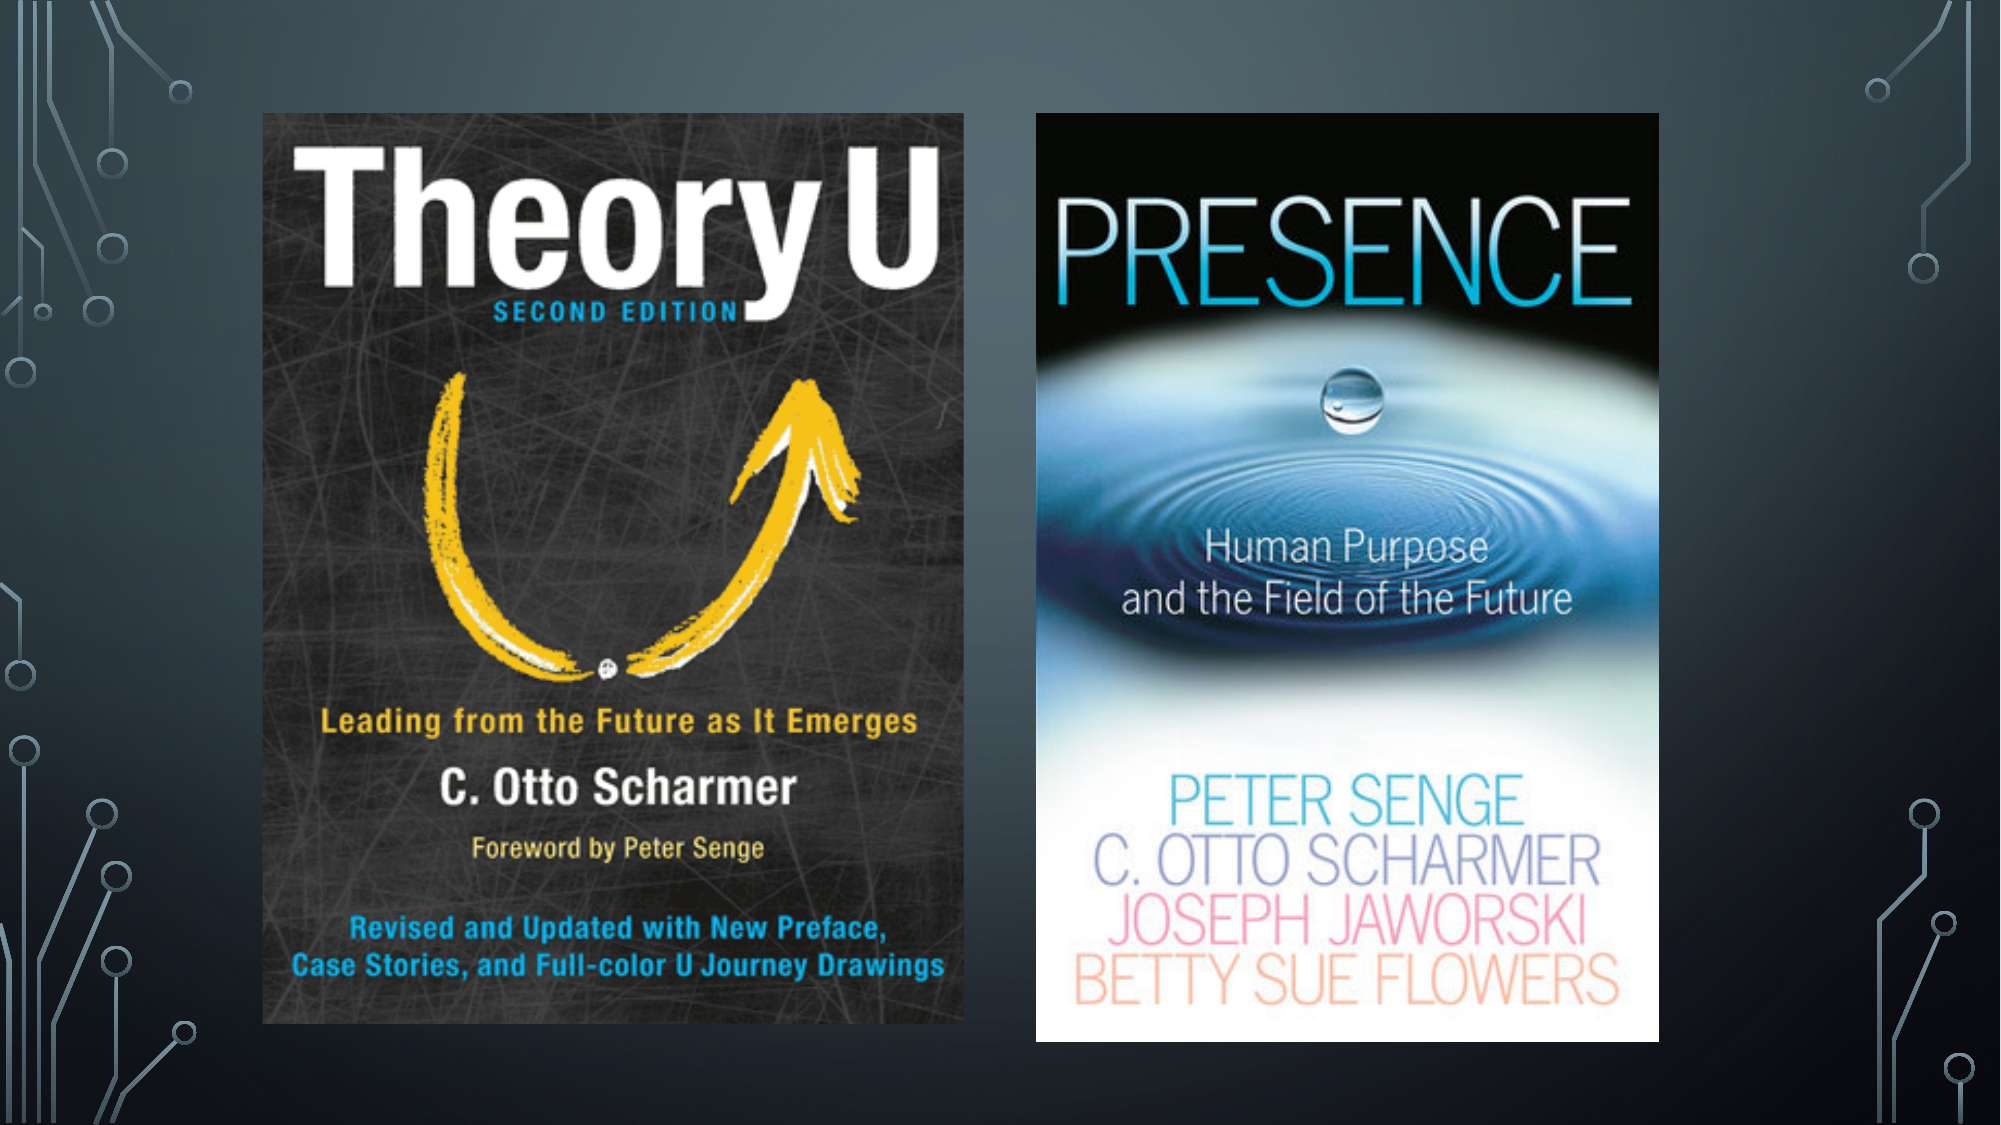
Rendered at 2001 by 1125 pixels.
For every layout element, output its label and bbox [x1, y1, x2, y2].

list [1036, 113, 1659, 1042]
picture [262, 113, 964, 1024]
